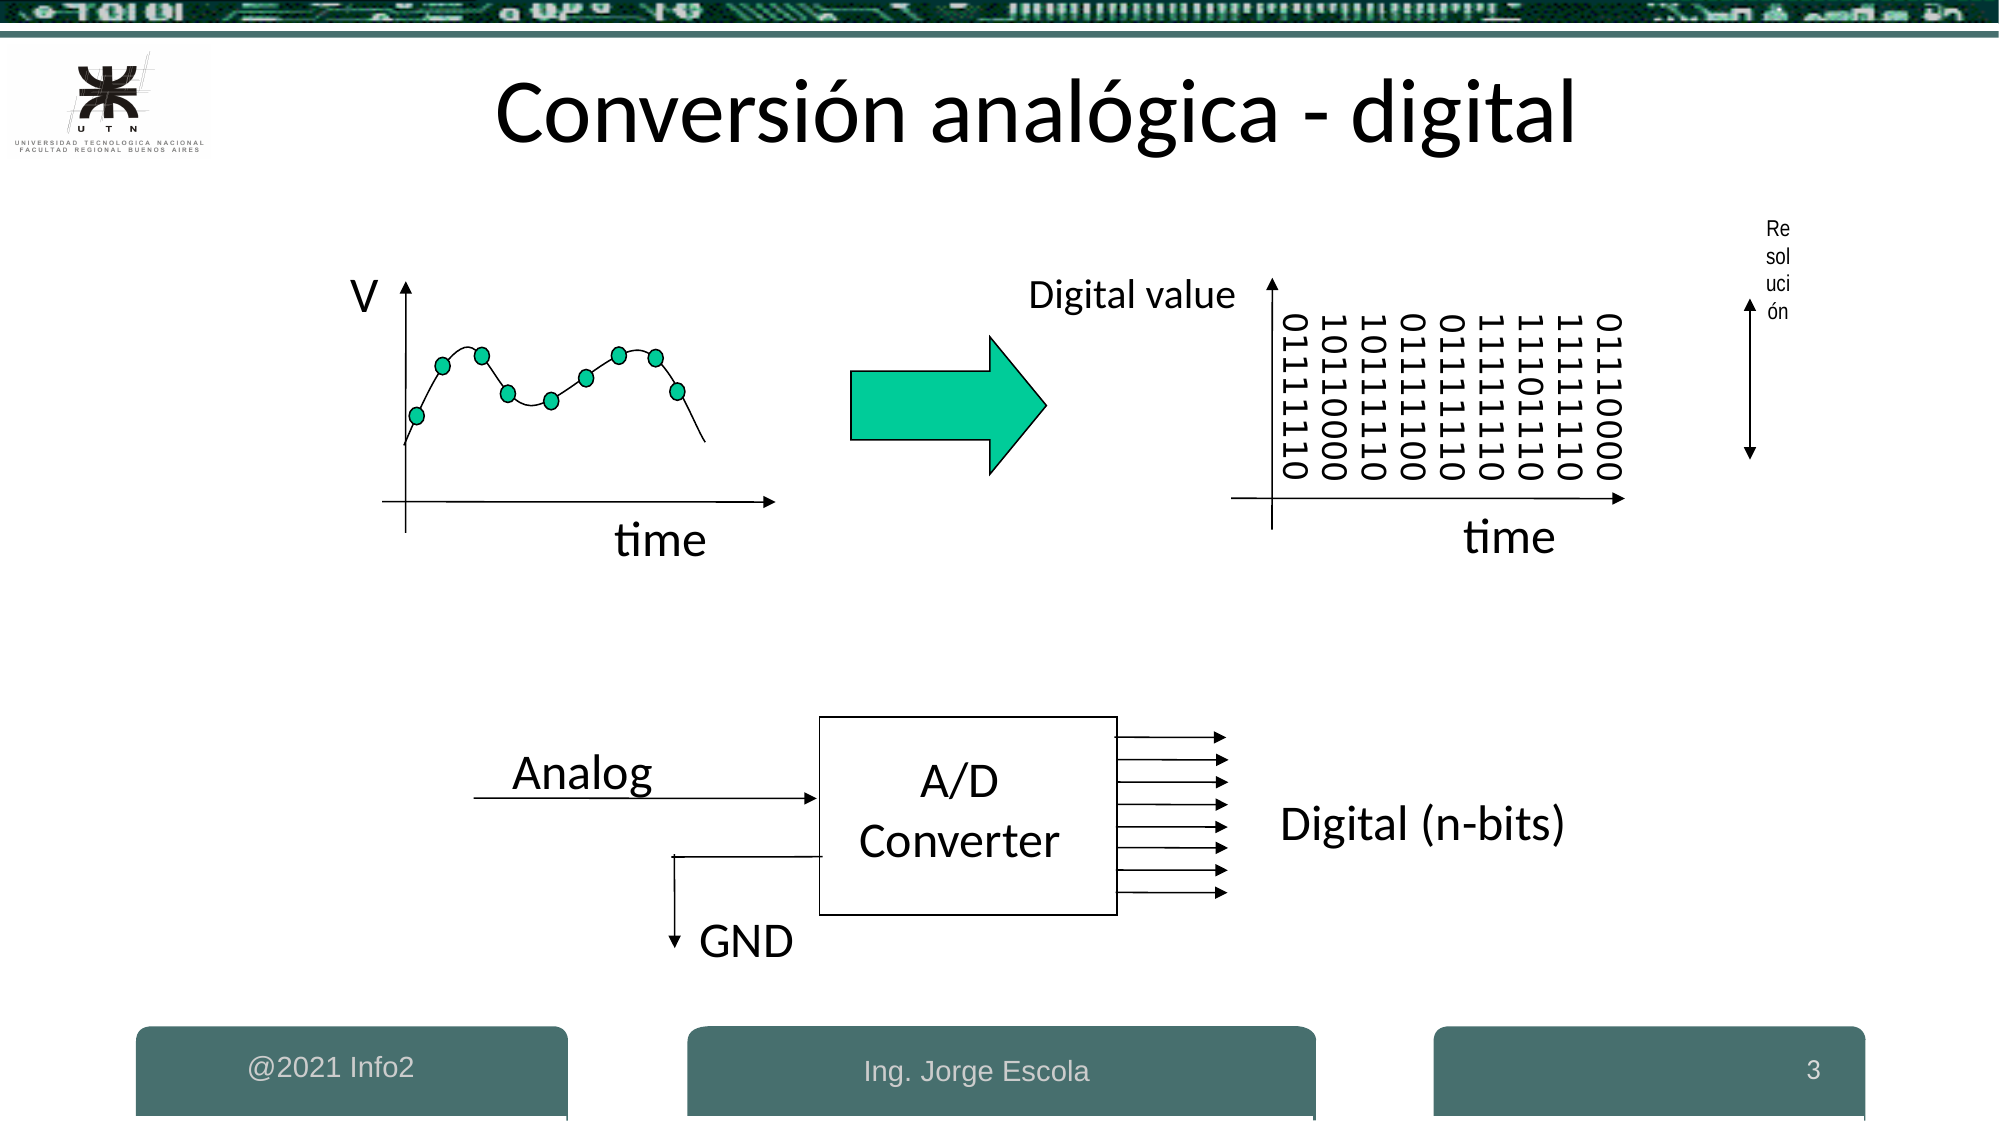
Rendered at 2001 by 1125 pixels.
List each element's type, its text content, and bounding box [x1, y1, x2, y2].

text_box A/D Converter [844, 740, 1076, 876]
text_box [1116, 841, 1229, 855]
text_box [668, 792, 817, 805]
text_box Analog [497, 732, 668, 808]
text_box Resolución [1747, 206, 1809, 332]
text_box 3 [1791, 1037, 1853, 1098]
text_box [1116, 776, 1229, 789]
picture [134, 1116, 567, 1124]
text_box [819, 716, 1117, 916]
text_box @2021 Info2 [246, 1052, 454, 1103]
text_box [335, 254, 1639, 590]
text_box [1114, 731, 1227, 744]
picture [7, 44, 211, 159]
picture [0, 0, 1999, 31]
picture [1432, 1116, 1864, 1124]
text_box [1115, 820, 1228, 834]
text_box [1115, 886, 1228, 899]
text_box Digital (n-bits) [1265, 783, 1587, 859]
text_box [668, 854, 681, 949]
picture [684, 1116, 1313, 1124]
text_box Ing. Jorge Escola [674, 1042, 1280, 1098]
text_box [1116, 798, 1229, 811]
text_box [1115, 864, 1228, 877]
text_box GND [684, 900, 809, 976]
text_box Conversión analógica - digital [399, 12, 1675, 200]
text_box [1116, 753, 1229, 767]
